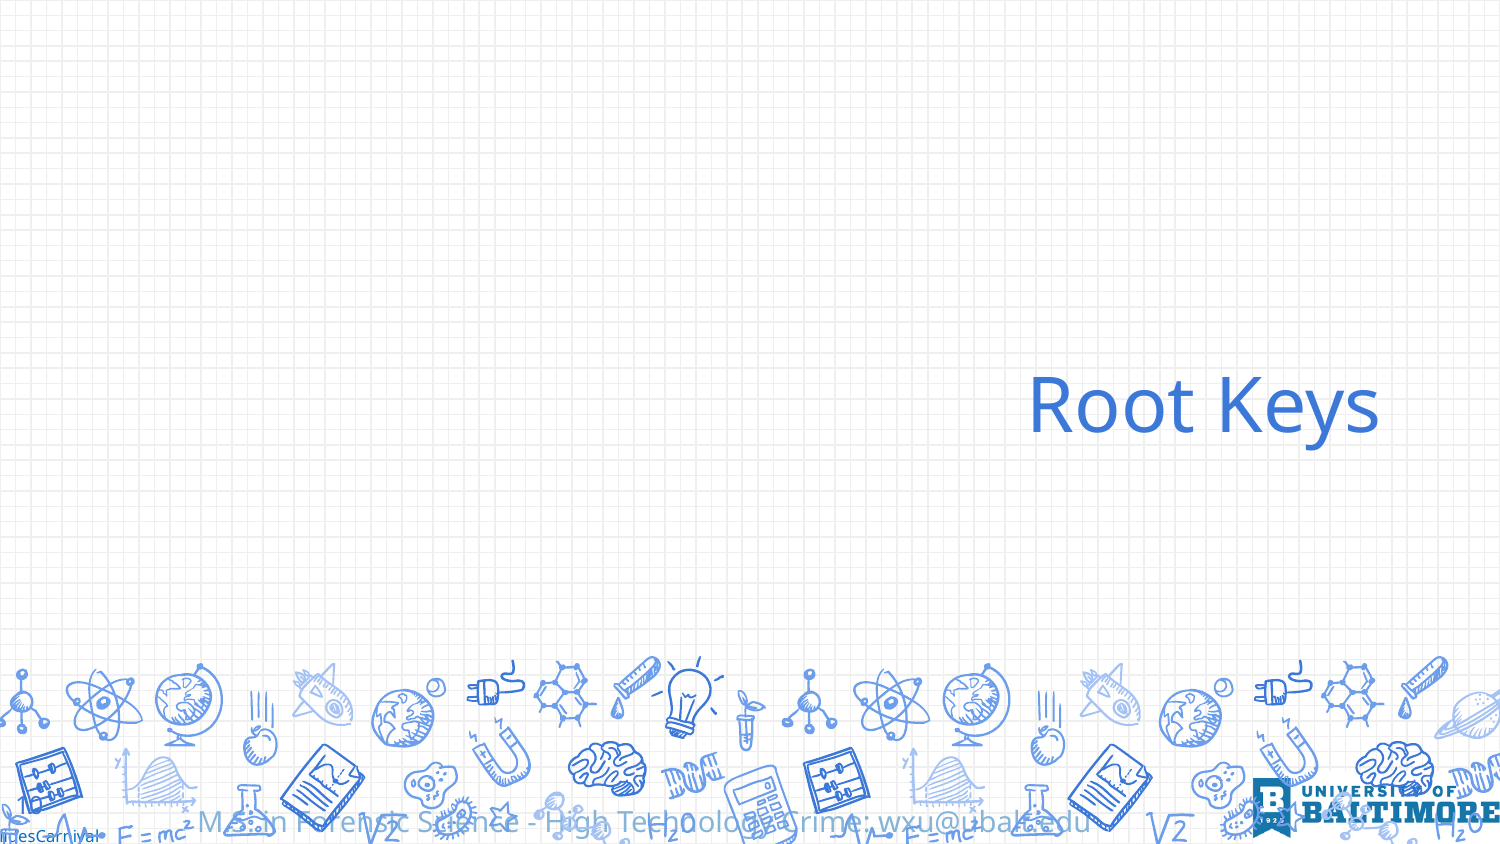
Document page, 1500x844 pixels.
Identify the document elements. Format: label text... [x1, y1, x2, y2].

slide_number 10 [0, 774, 91, 840]
picture [1283, 771, 1308, 783]
picture [1354, 819, 1361, 827]
picture [1423, 777, 1429, 784]
picture [1481, 771, 1489, 788]
picture [1471, 771, 1479, 786]
picture [1382, 771, 1399, 783]
picture [1253, 804, 1257, 821]
picture [1282, 807, 1299, 827]
picture [1363, 771, 1393, 785]
picture [1253, 771, 1500, 844]
picture [1342, 796, 1349, 806]
picture [1394, 771, 1431, 791]
title Root Keys [526, 272, 1397, 463]
picture [1388, 823, 1396, 835]
picture [1479, 779, 1483, 790]
